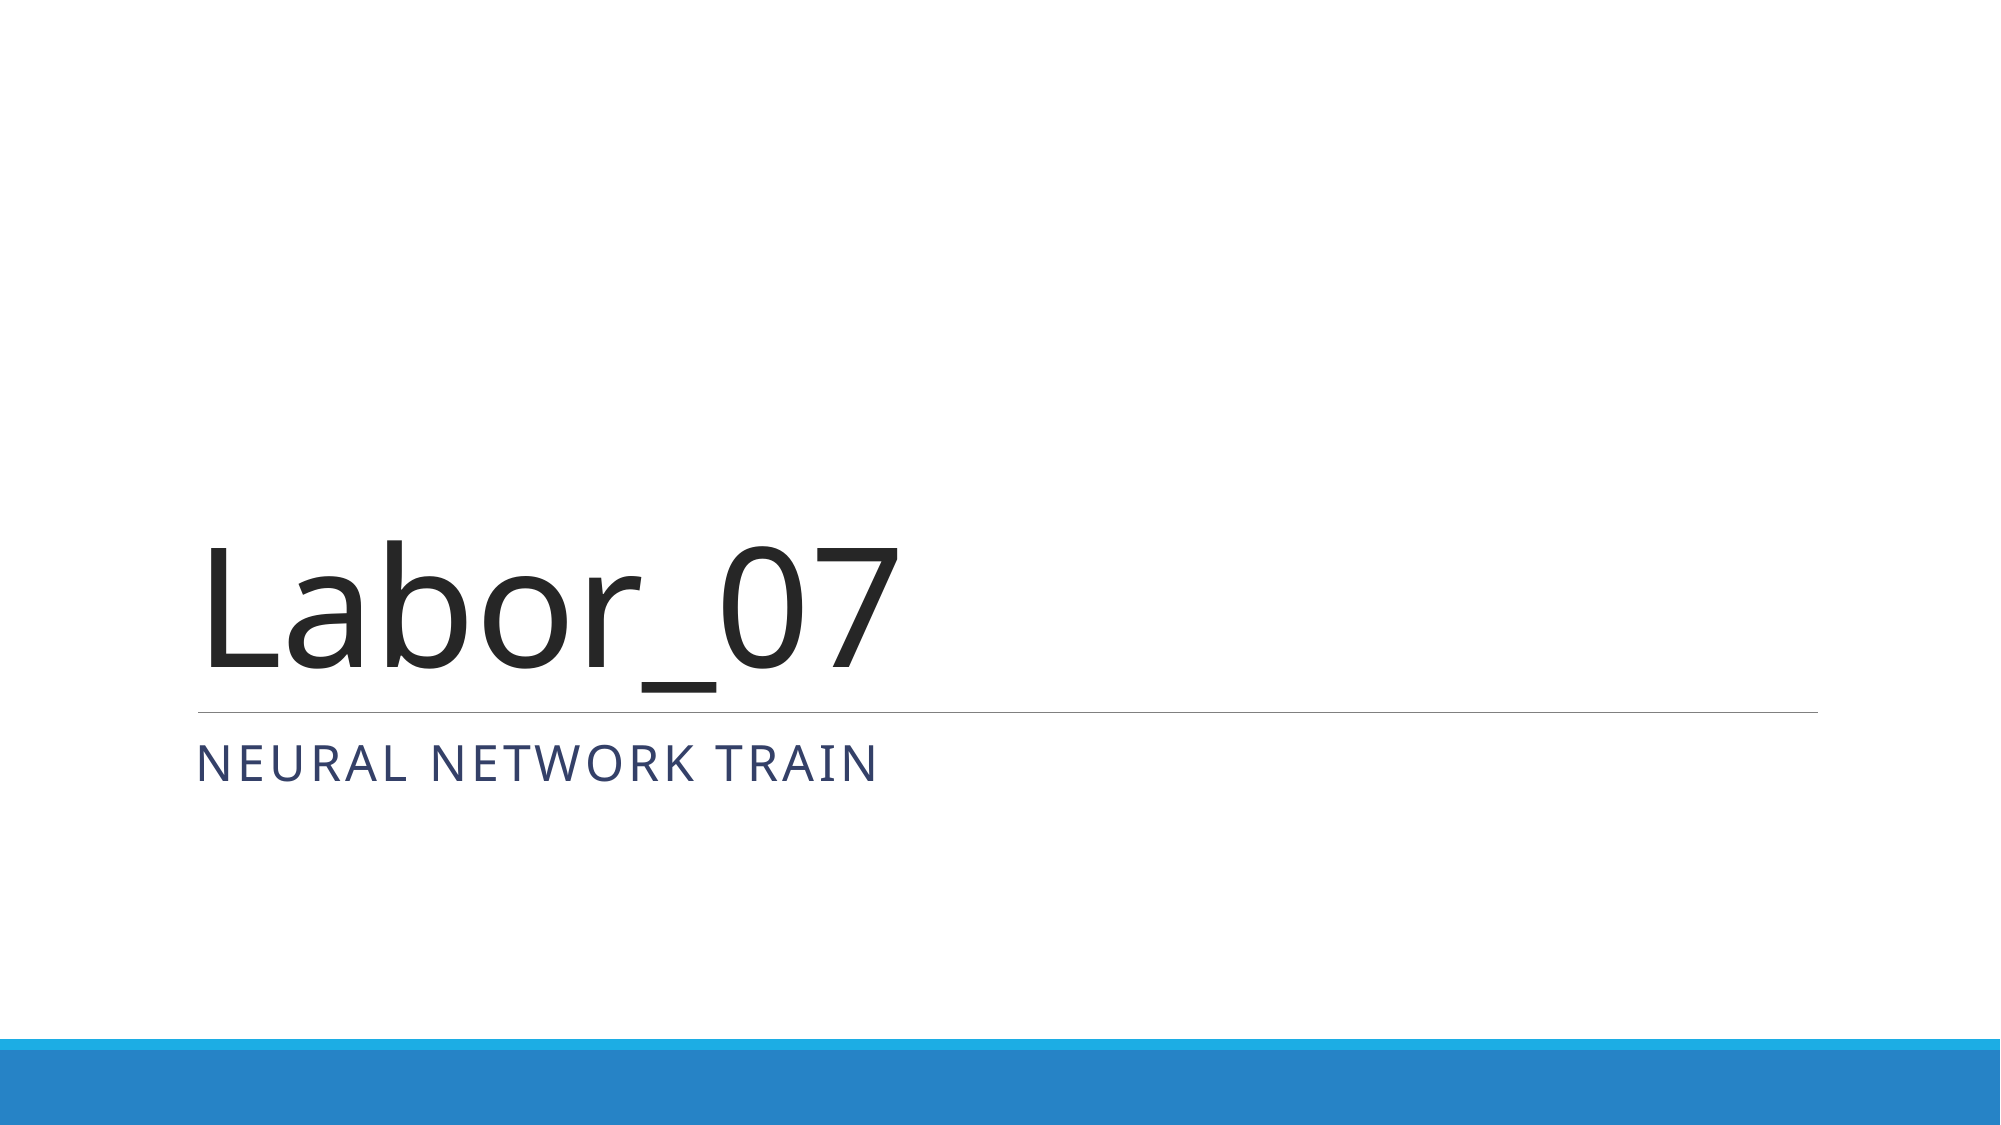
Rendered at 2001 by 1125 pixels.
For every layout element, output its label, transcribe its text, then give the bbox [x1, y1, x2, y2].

title Labor_07 [180, 124, 1830, 710]
subtitle Neural Network Train [180, 730, 1831, 919]
